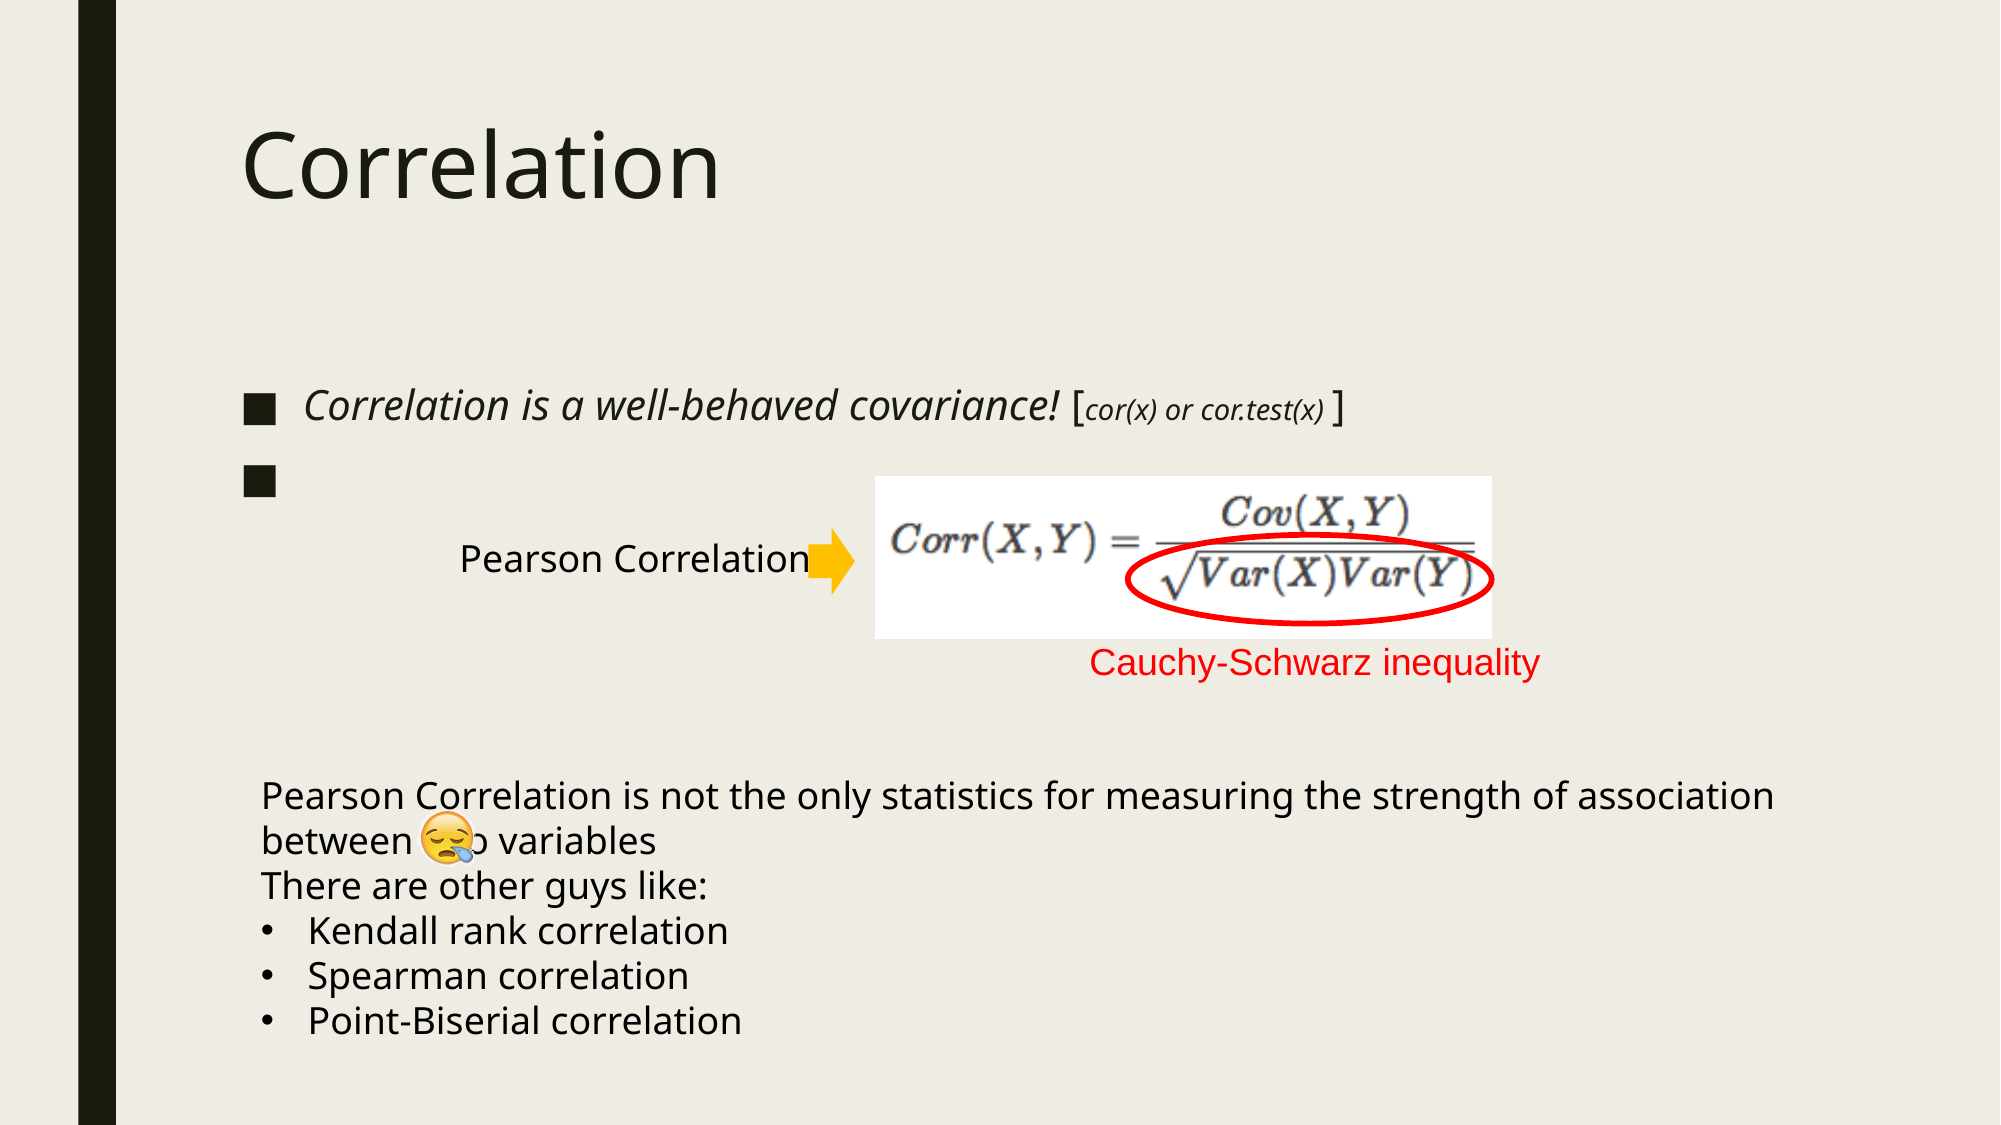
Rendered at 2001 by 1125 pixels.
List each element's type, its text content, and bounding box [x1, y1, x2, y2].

text_box Pearson Correlation is not the only statistics for measuring the strength of association between two variables There are other guys like: Kendall rank correlation Spearman correlation Point-Biserial correlation [246, 765, 1911, 1095]
picture [874, 476, 1492, 639]
list Correlation is a well-behaved covariance! [cor(x) or cor.test(x) ] [225, 375, 1800, 963]
title Correlation [225, 112, 1800, 357]
picture [417, 808, 476, 867]
text_box Pearson Correlation [444, 527, 827, 588]
text_box Cauchy-Schwarz inequality [1074, 630, 1556, 691]
text_box [805, 524, 858, 598]
